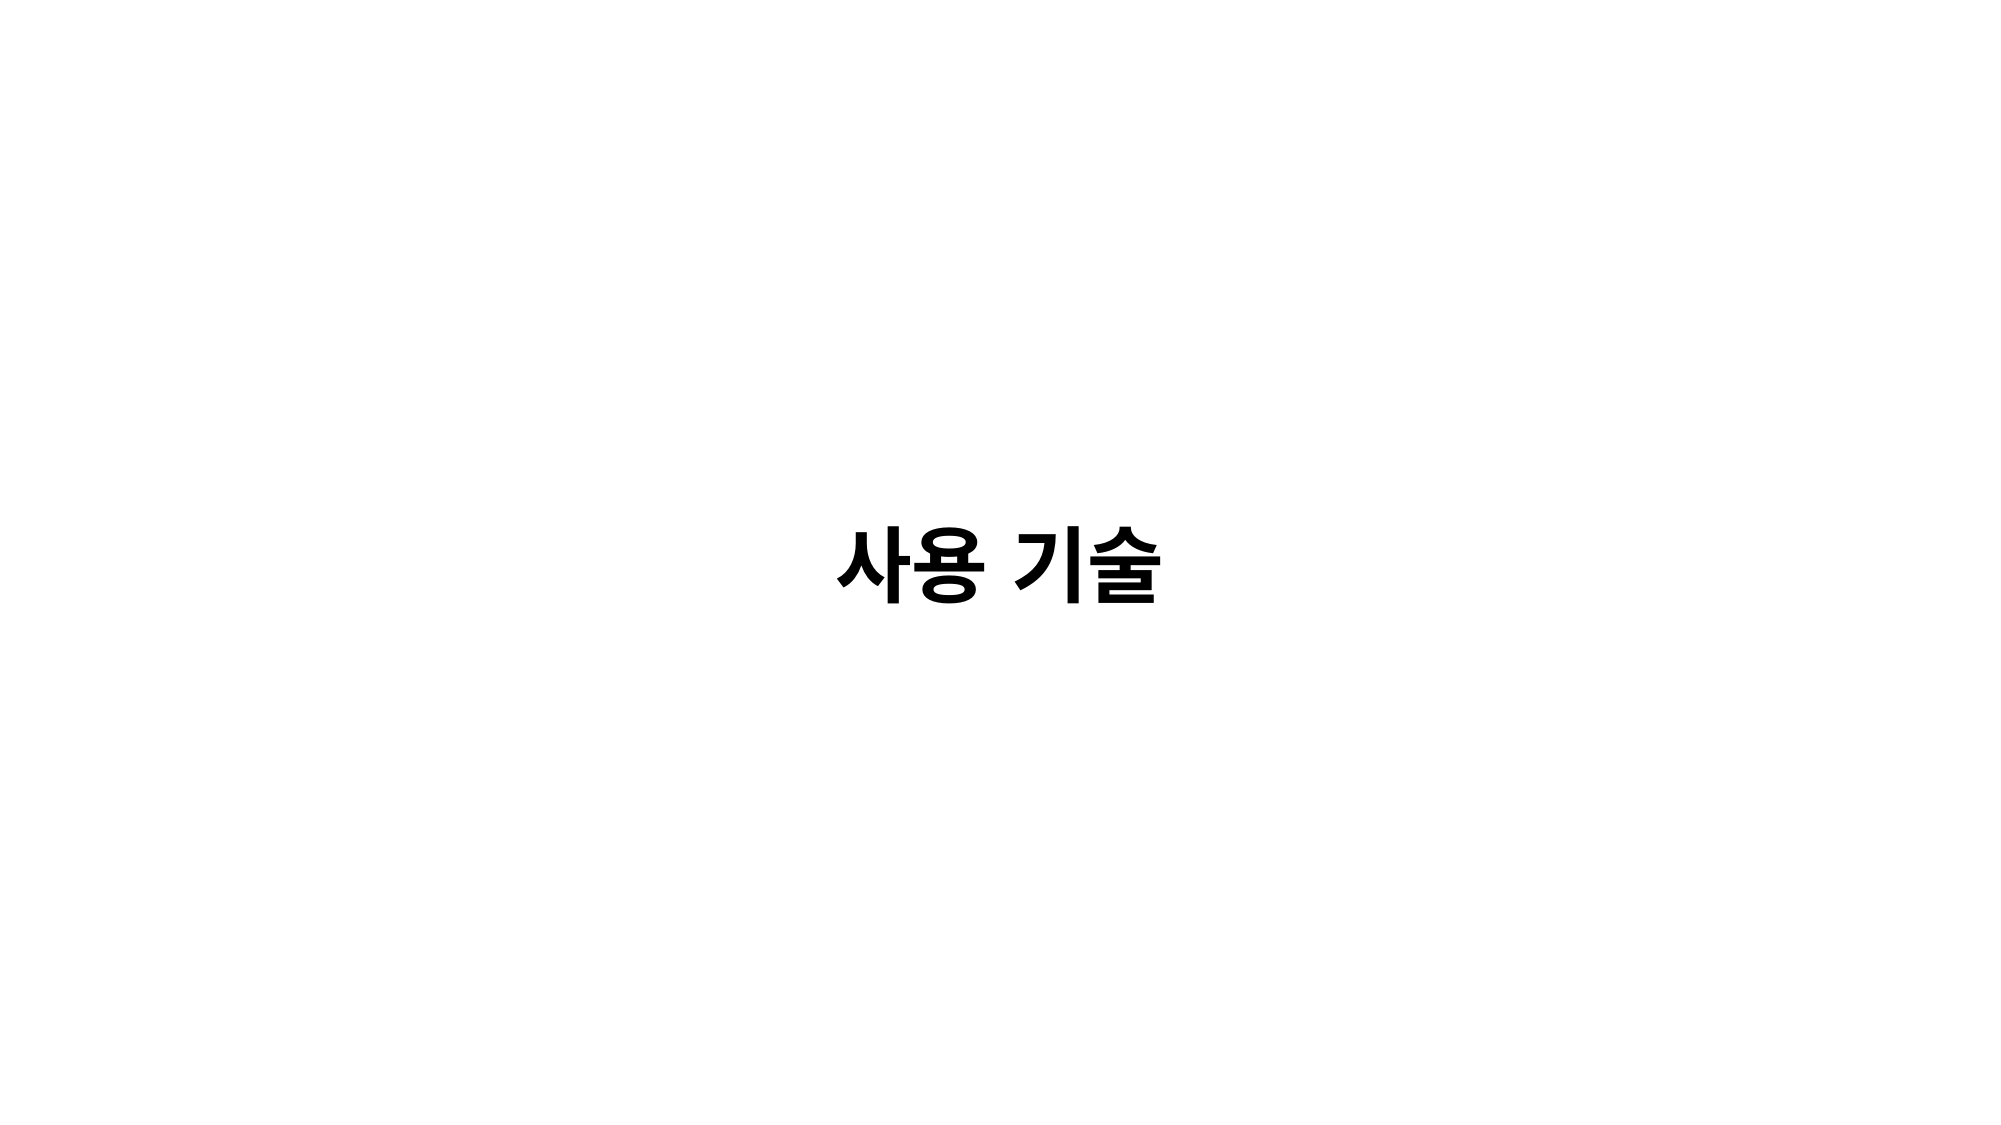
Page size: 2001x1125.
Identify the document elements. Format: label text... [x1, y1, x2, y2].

text_box 사용 기술 [588, 505, 1412, 621]
